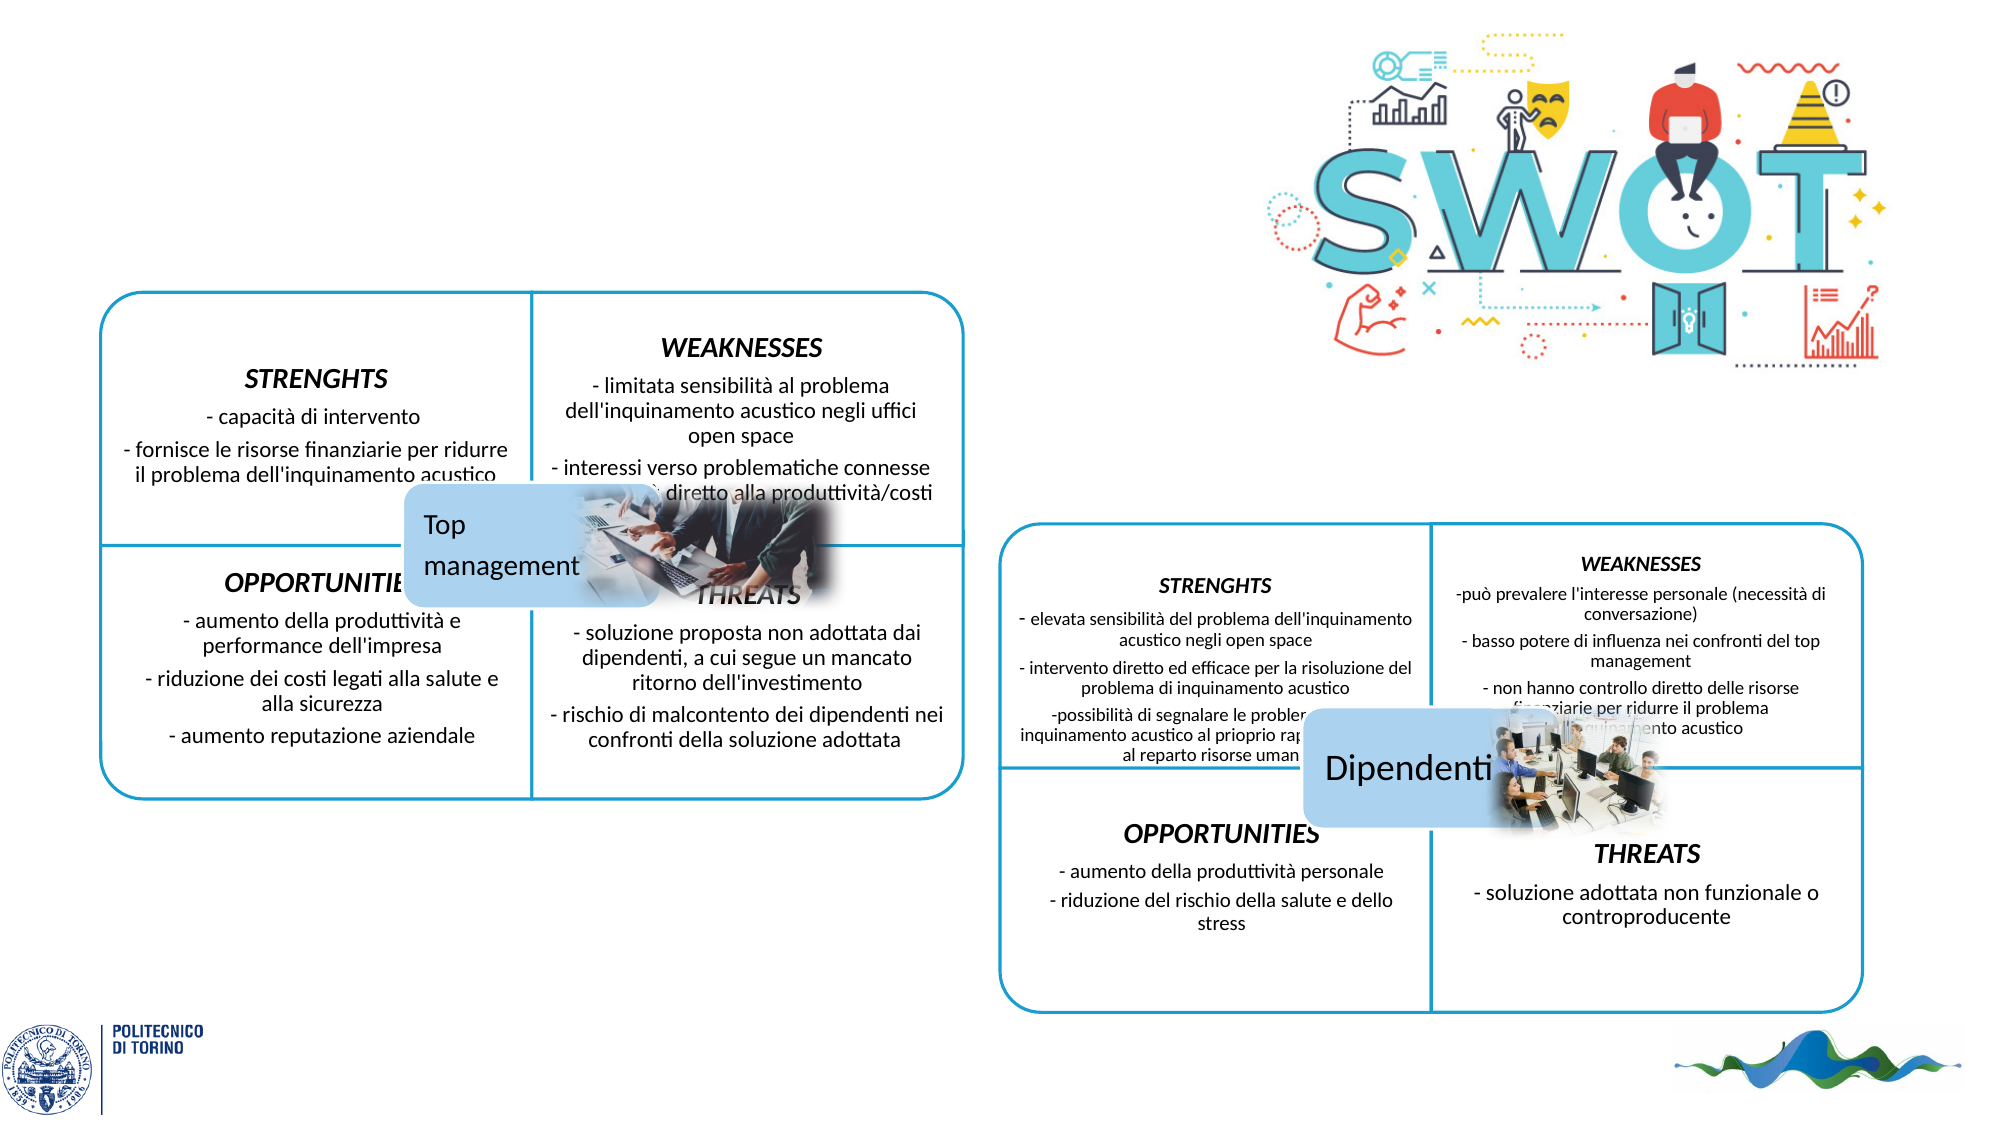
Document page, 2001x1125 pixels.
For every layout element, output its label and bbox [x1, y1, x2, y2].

picture [1172, 32, 1991, 386]
picture [567, 480, 846, 612]
text_box [100, 292, 964, 799]
picture [1671, 1024, 1965, 1093]
picture [1481, 698, 1672, 842]
picture [0, 1017, 225, 1124]
text_box [999, 523, 1863, 1013]
